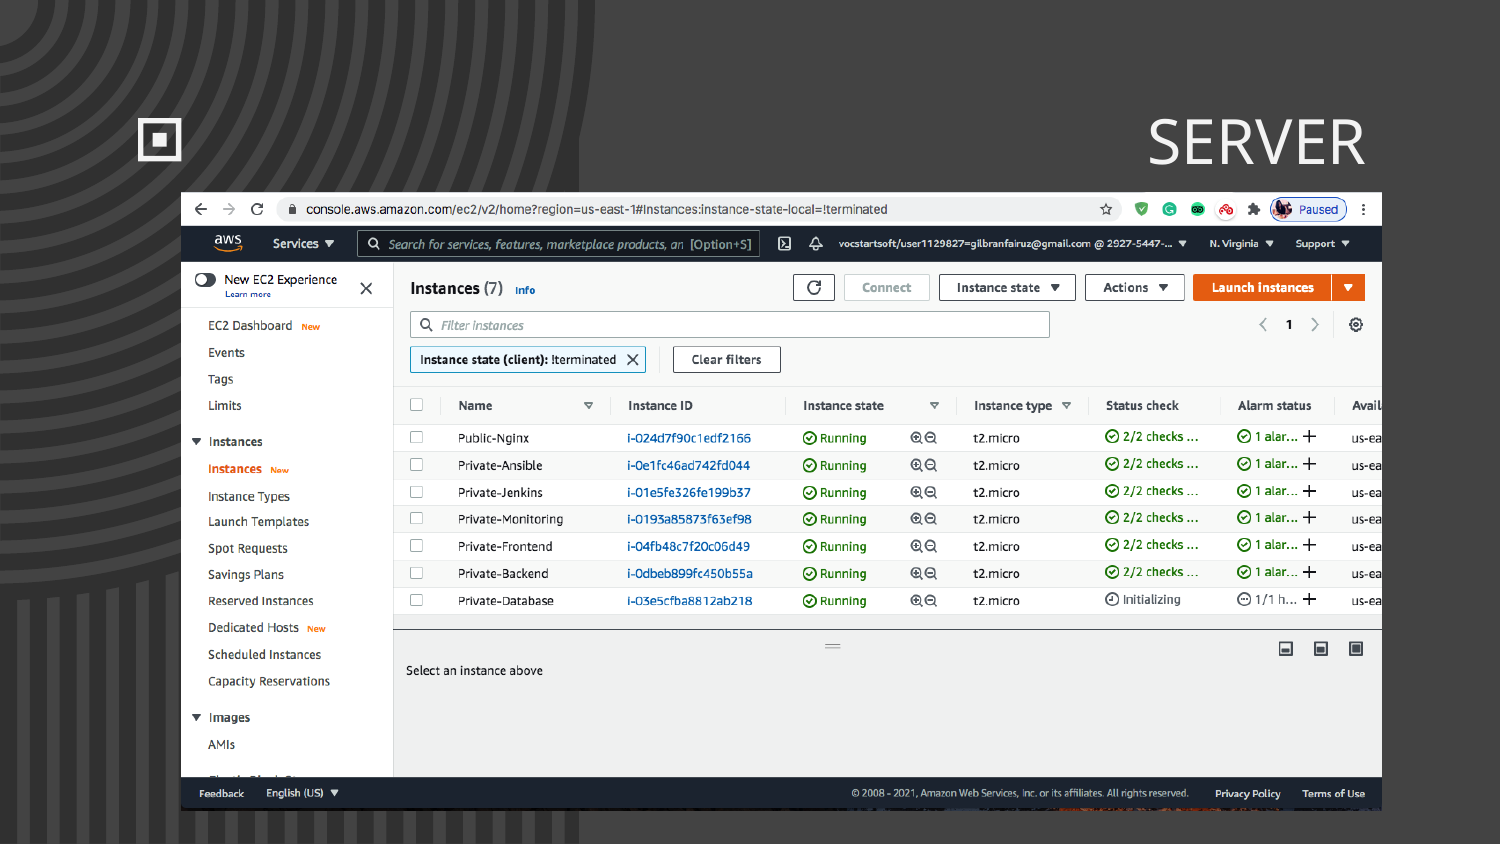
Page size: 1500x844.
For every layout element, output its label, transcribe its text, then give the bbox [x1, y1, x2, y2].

title SERVER [118, 87, 1382, 240]
picture [181, 191, 1383, 811]
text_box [137, 117, 182, 162]
